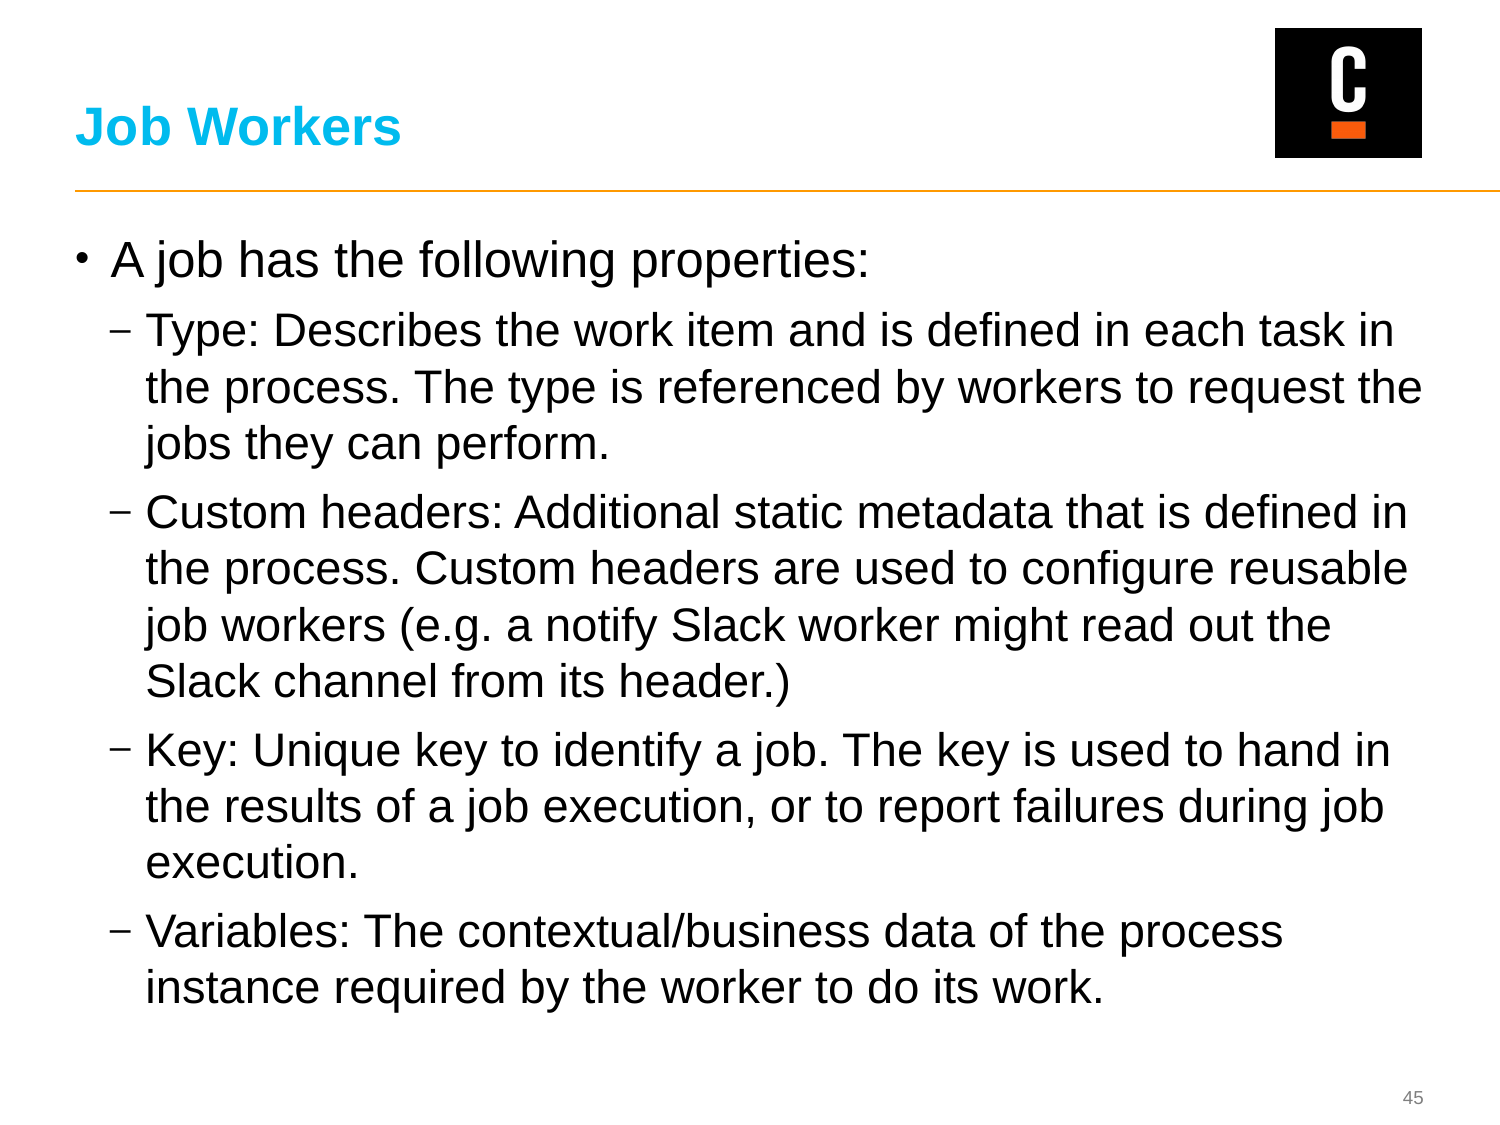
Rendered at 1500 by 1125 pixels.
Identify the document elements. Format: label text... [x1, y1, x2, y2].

title Job Workers [75, 27, 1422, 157]
list A job has the following properties: Type: Describes the work item and is defined in each task in the process. The type is referenced by workers to request the jobs they can perform. Custom headers: Additional static metadata that is defined in the process. Custom headers are used to configure reusable job workers (e.g. a notify Slack worker might read out the Slack channel from its header.) Key: Unique key to identify a job. The key is used to hand in the results of a job execution, or to report failures during job execution. Variables: The contextual/business data of the process instance required by the worker to do its work. [75, 226, 1425, 1018]
